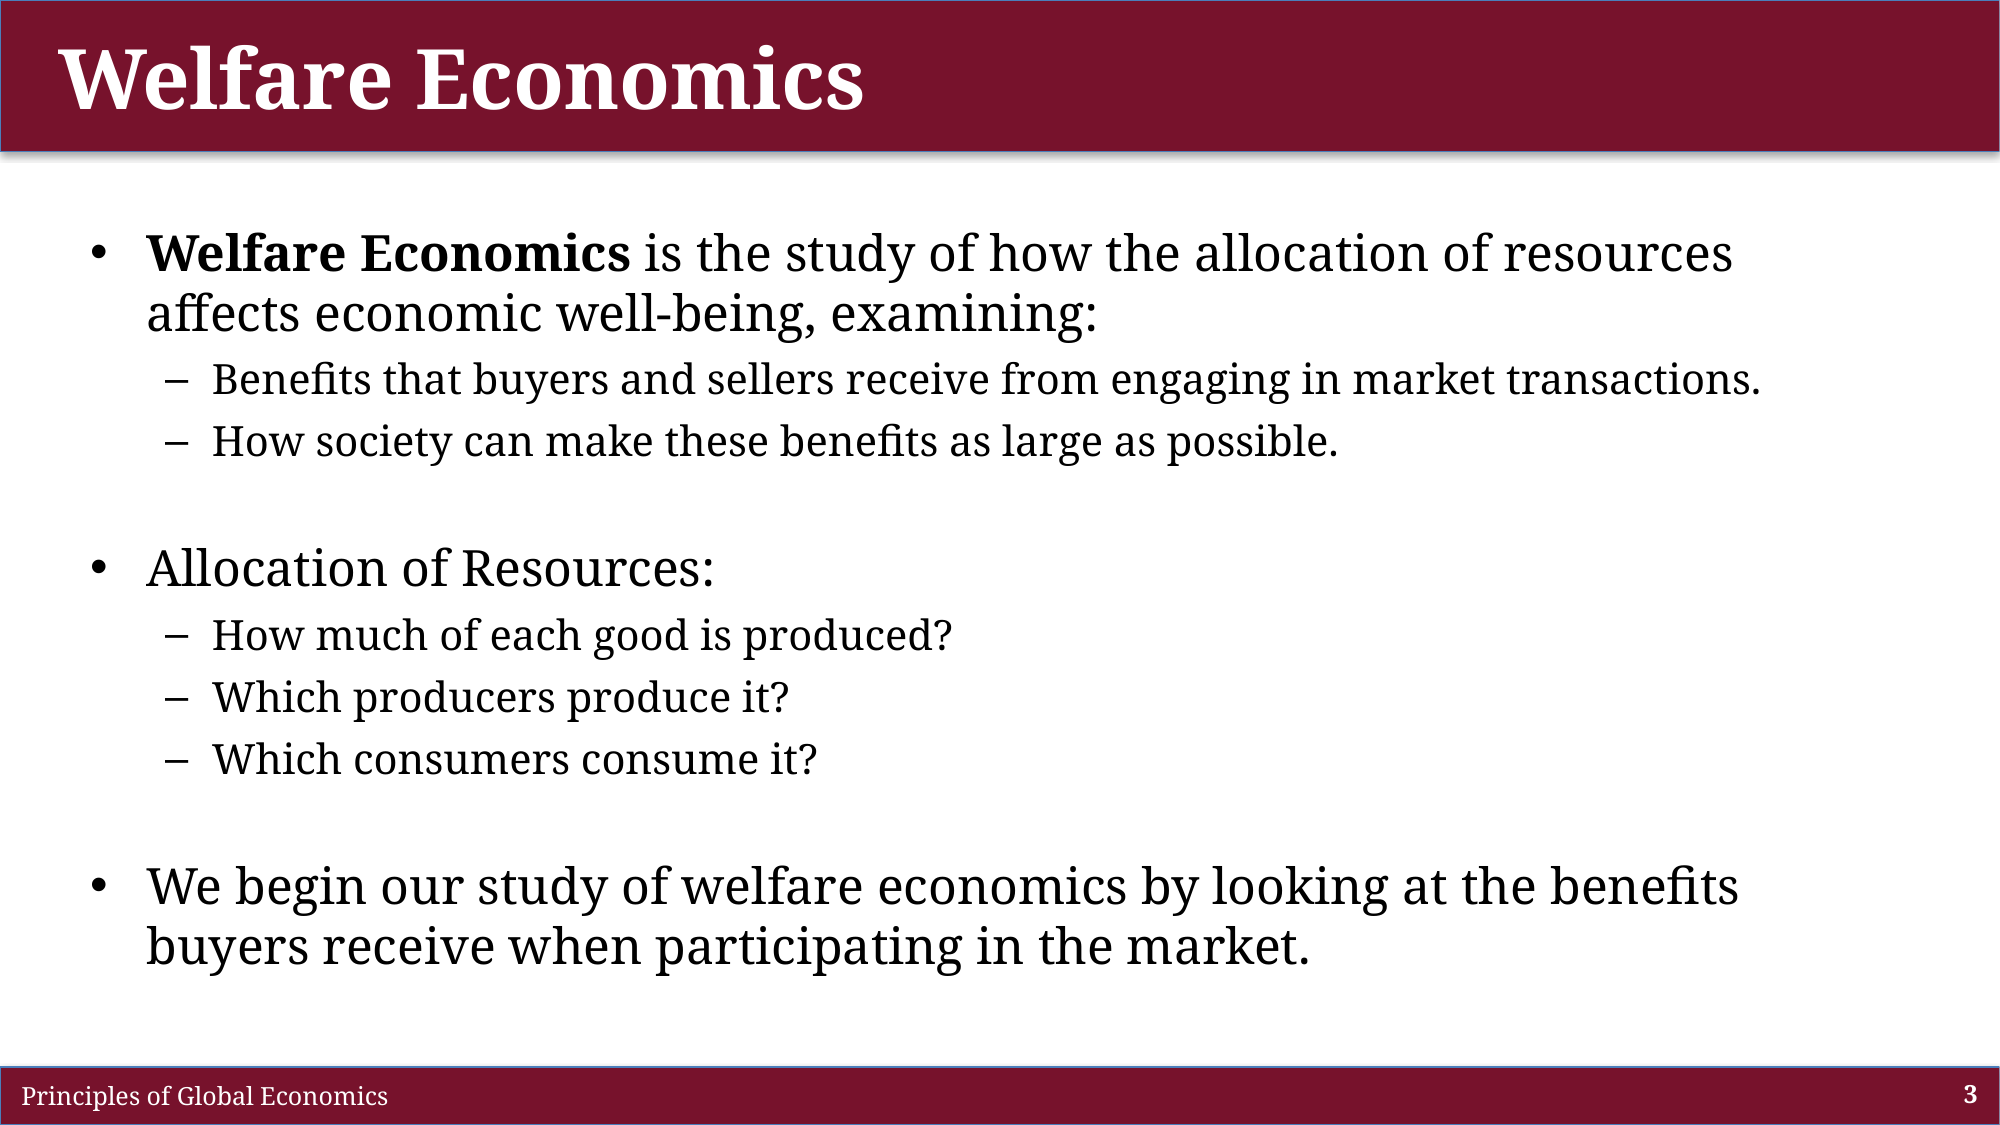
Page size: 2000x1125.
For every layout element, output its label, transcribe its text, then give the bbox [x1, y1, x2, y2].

footer Principles of Global Economics [0, 1066, 475, 1125]
text_box [475, 1066, 1649, 1125]
list Welfare Economics is the study of how the allocation of resources affects economic well-being, examining: Benefits that buyers and sellers receive from engaging in market transactions. How society can make these benefits as large as possible. Allocation of Resources: How much of each good is produced? Which producers produce it? Which consumers consume it? We begin our study of welfare economics by looking at the benefits buyers receive when participating in the market. [75, 213, 1911, 1047]
slide_number 3 [1649, 1066, 2000, 1125]
title Welfare Economics [0, 0, 2000, 152]
